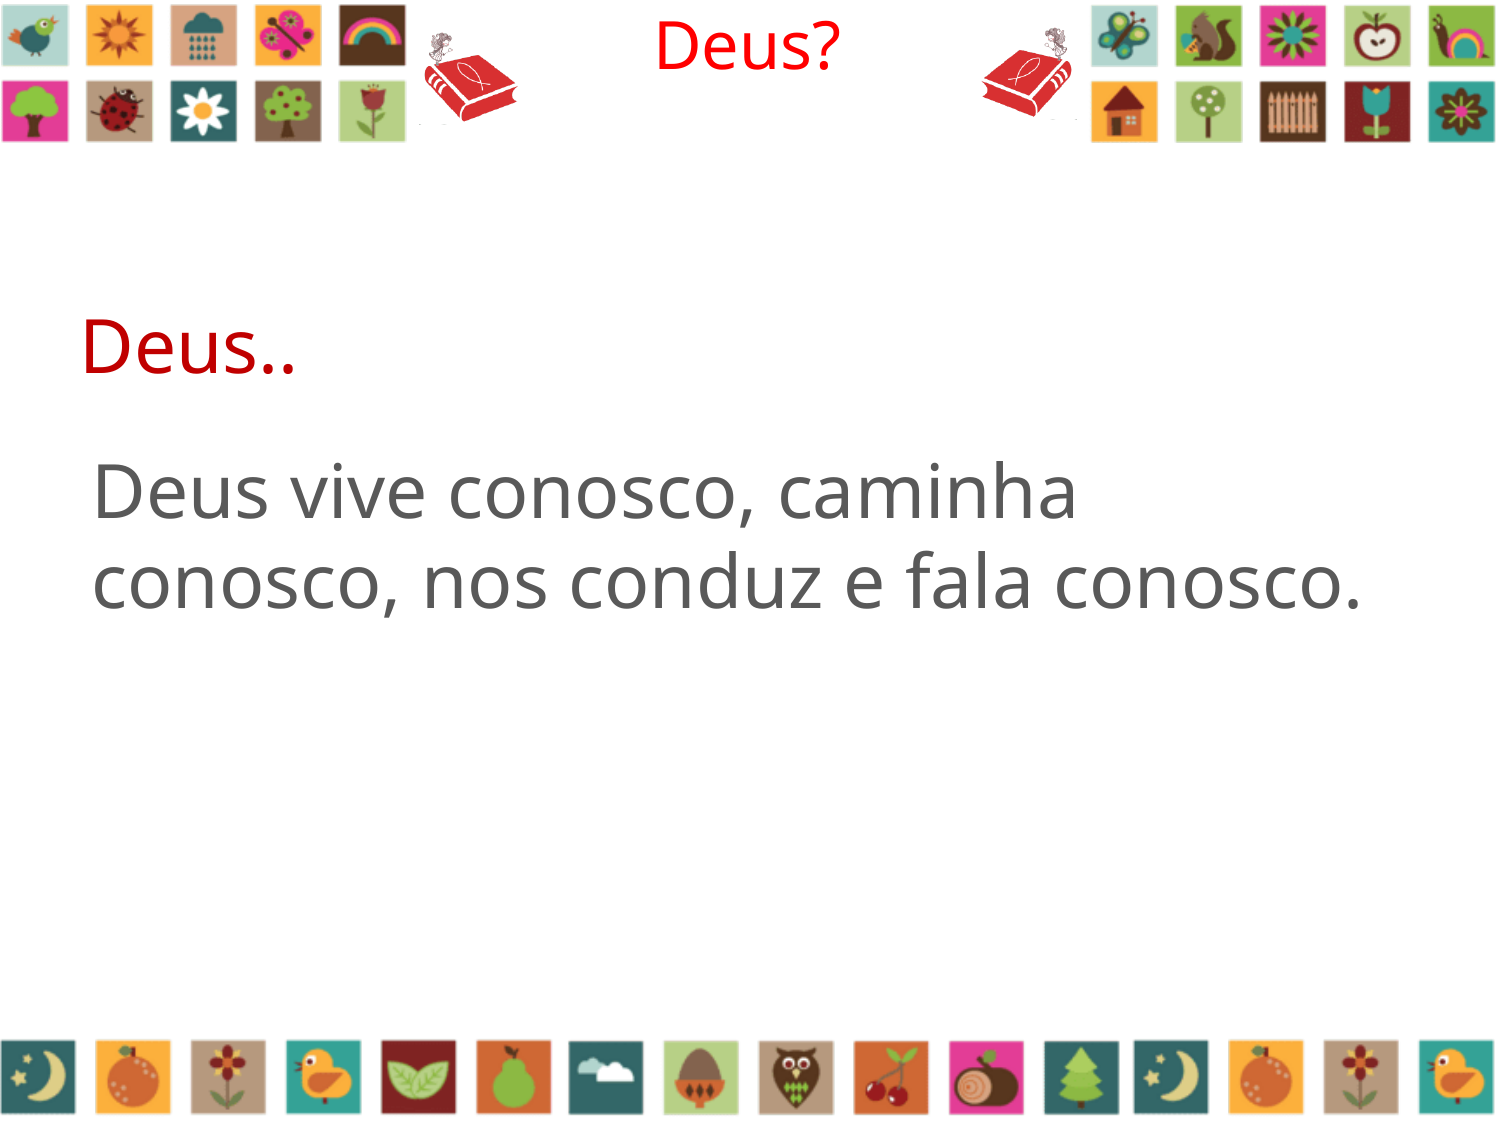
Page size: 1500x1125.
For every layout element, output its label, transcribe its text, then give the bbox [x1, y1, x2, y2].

picture [950, 3, 1500, 150]
text_box Deus vive conosco, caminha conosco, nos conduz e fala conosco. [76, 436, 1424, 632]
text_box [0, 1028, 1500, 1118]
text_box Deus.. [64, 290, 1412, 396]
text_box Deus? [414, 0, 1080, 91]
picture [0, 3, 550, 150]
